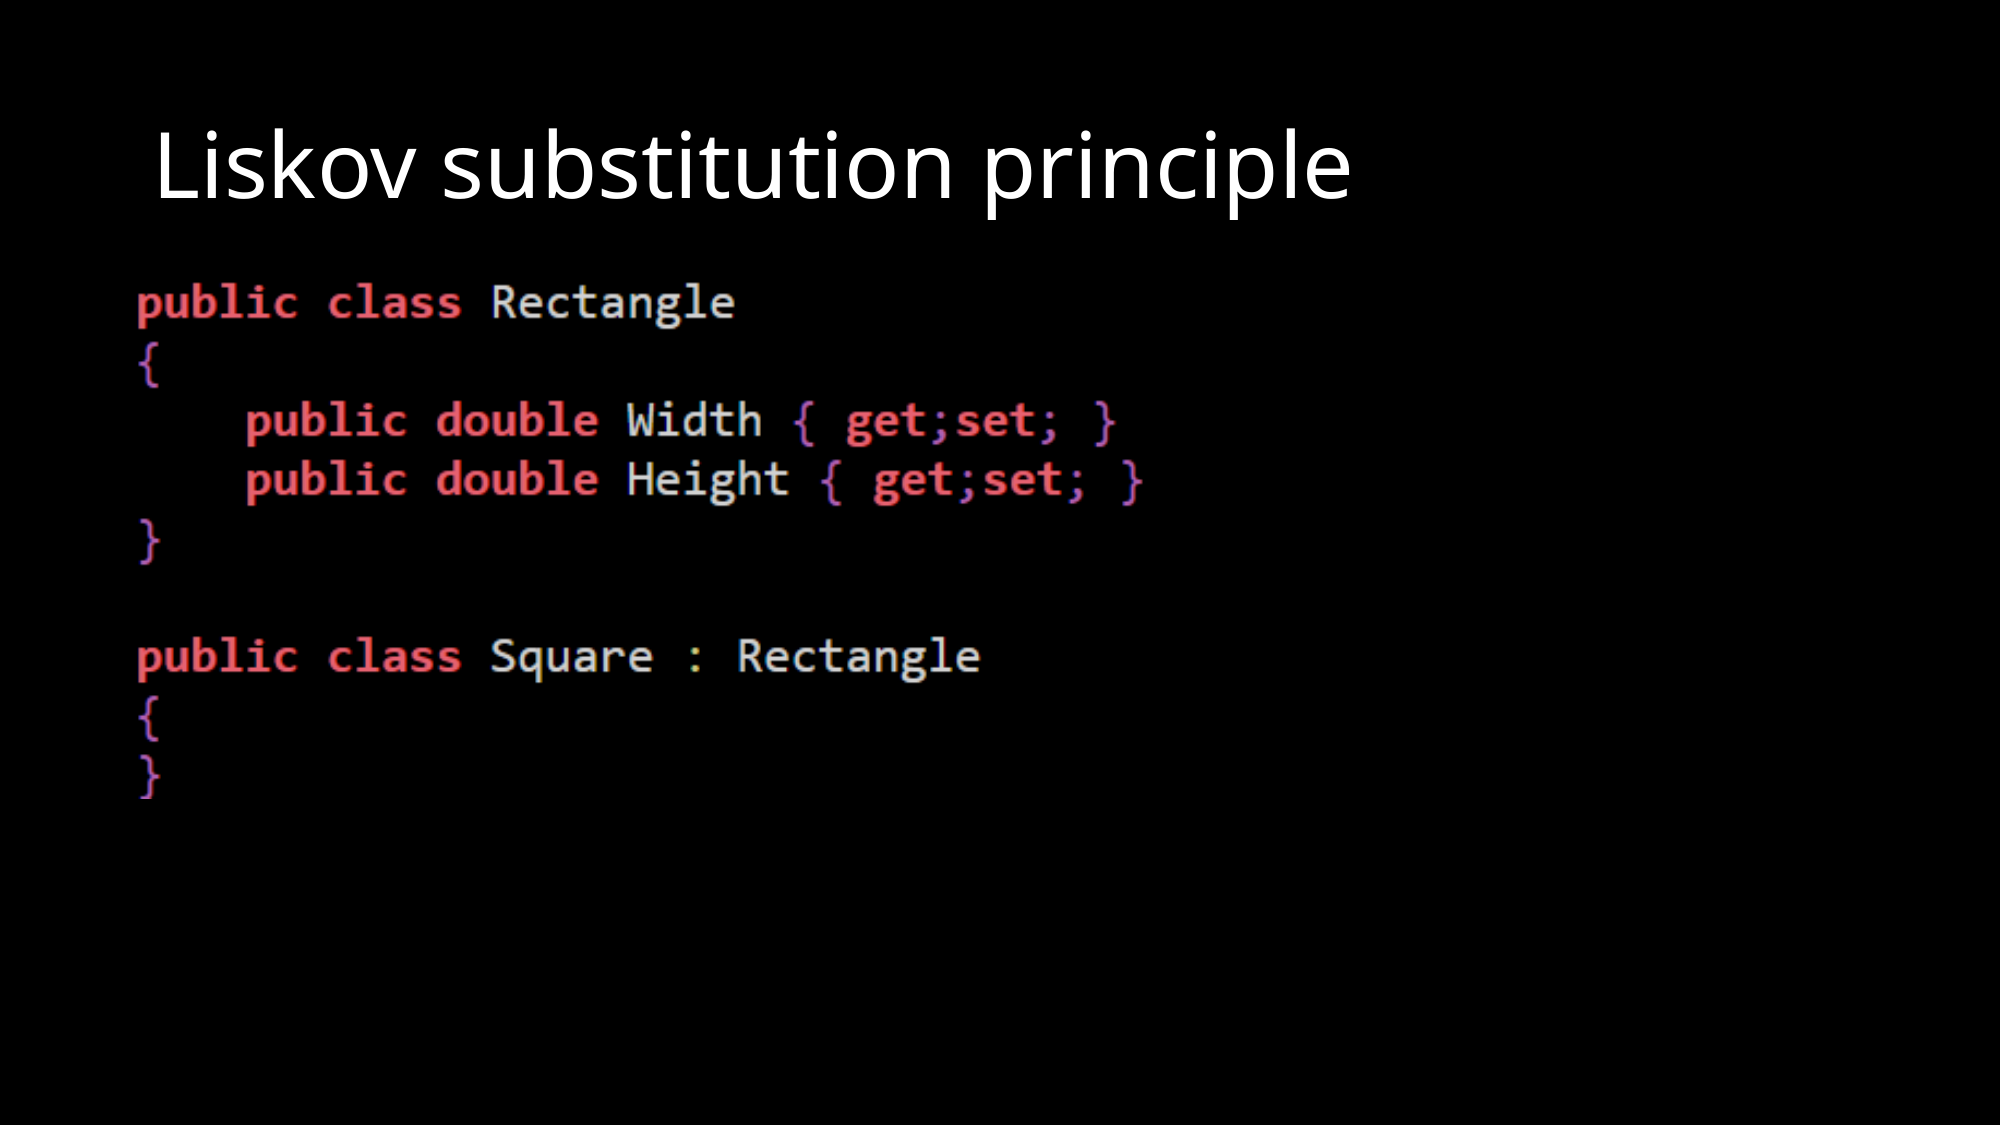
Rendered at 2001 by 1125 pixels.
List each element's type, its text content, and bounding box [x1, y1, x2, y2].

title Liskov substitution principle [137, 59, 1863, 278]
picture [137, 277, 1289, 799]
